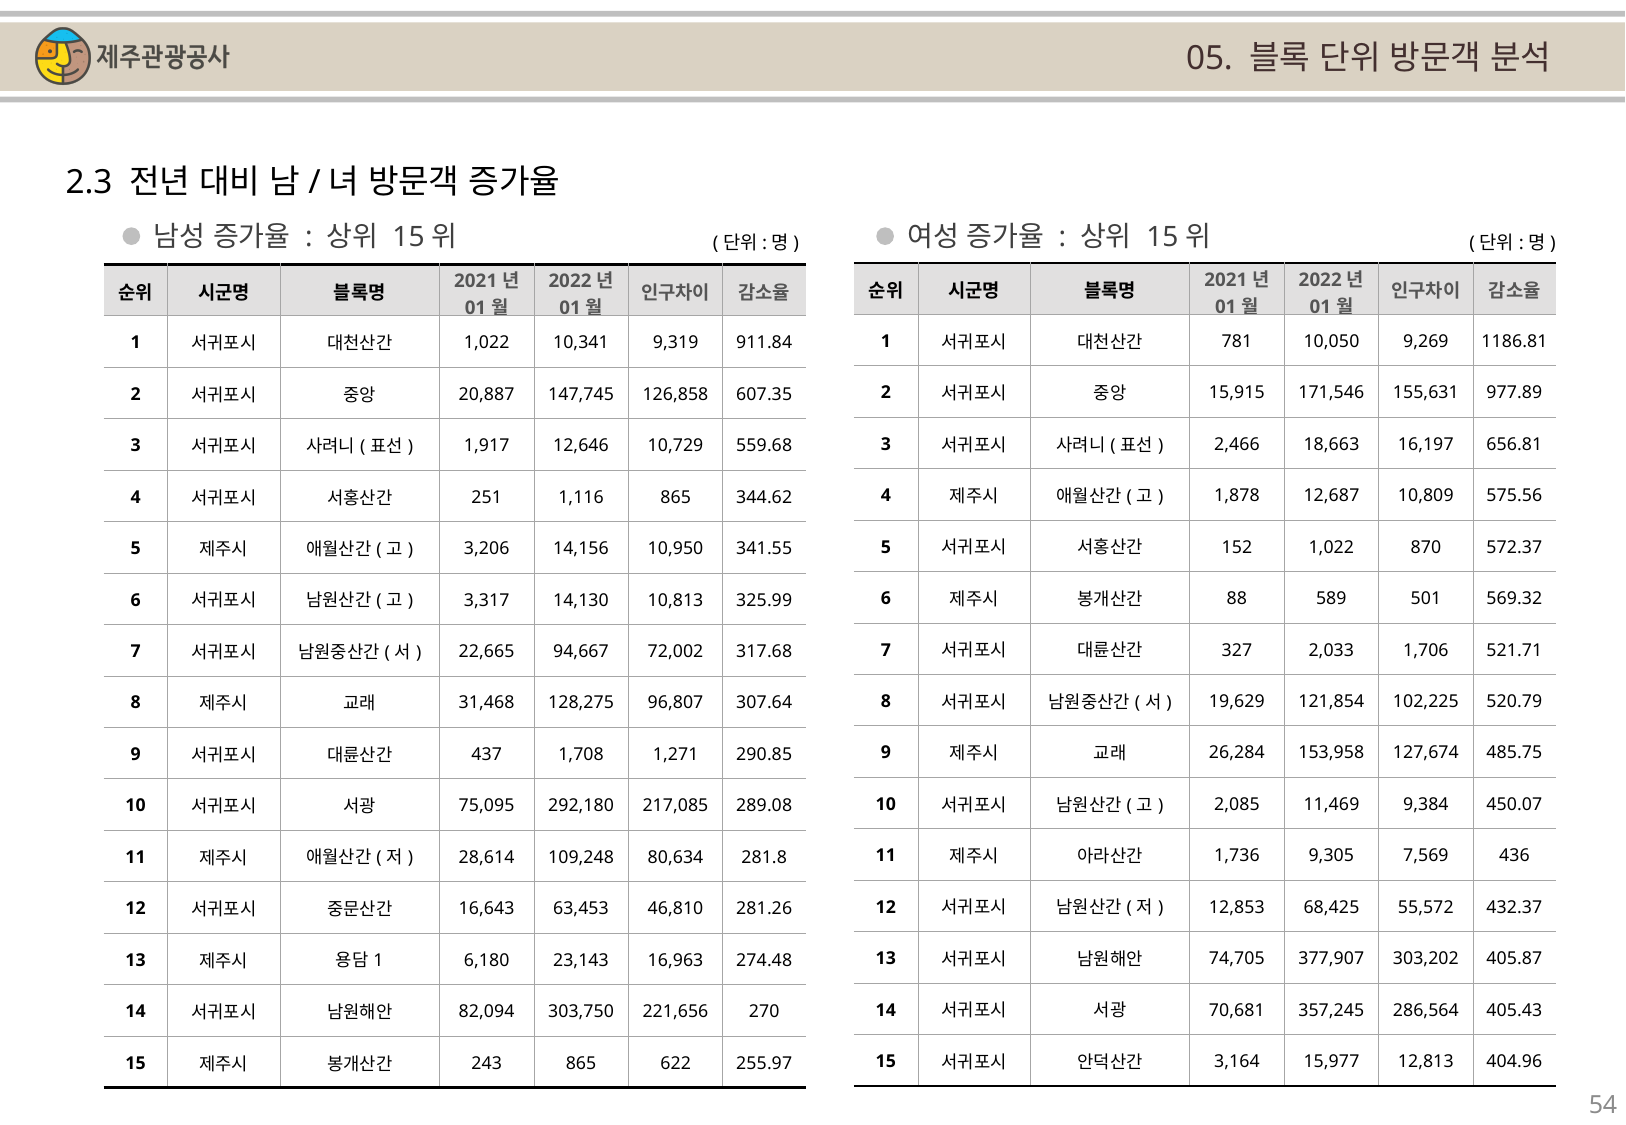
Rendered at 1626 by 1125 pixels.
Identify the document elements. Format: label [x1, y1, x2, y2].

table_cell [919, 418, 1030, 468]
table_header [1379, 264, 1473, 314]
table_cell [1031, 829, 1189, 880]
text_box [698, 223, 814, 261]
table_cell [1190, 315, 1284, 365]
table_cell [854, 778, 918, 828]
table_cell [1379, 675, 1473, 725]
table_cell [104, 368, 167, 418]
table_cell [535, 831, 628, 881]
table_cell [104, 677, 167, 727]
table_cell [104, 728, 167, 778]
table_cell [1031, 315, 1189, 365]
table_cell [535, 625, 628, 676]
table_cell [535, 934, 628, 984]
table_header [281, 266, 439, 315]
text_box [875, 210, 1226, 260]
table_cell [854, 366, 918, 417]
table_cell [281, 985, 439, 1036]
table_cell [1379, 315, 1473, 365]
table_cell [168, 419, 280, 470]
table_cell [1031, 418, 1189, 468]
table_cell [281, 522, 439, 573]
table_cell [1285, 418, 1378, 468]
table_cell [168, 471, 280, 521]
table_cell [723, 316, 806, 367]
table_header [629, 266, 722, 315]
table_cell [854, 726, 918, 777]
table_cell [104, 471, 167, 521]
table_cell [104, 831, 167, 881]
table_cell [281, 779, 439, 830]
table_cell [629, 471, 722, 521]
table_cell [281, 419, 439, 470]
table_header [1285, 264, 1378, 314]
table_cell [535, 522, 628, 573]
table_cell [1190, 469, 1284, 520]
table_cell [1285, 726, 1378, 777]
table_cell [1379, 624, 1473, 674]
table_cell [535, 985, 628, 1036]
table_cell [1379, 572, 1473, 623]
table_cell [919, 572, 1030, 623]
table_cell [1031, 932, 1189, 983]
table_cell [1031, 1035, 1189, 1085]
table_cell [1285, 932, 1378, 983]
table_cell [281, 728, 439, 778]
table_cell [104, 625, 167, 676]
table_cell [168, 831, 280, 881]
table_cell [281, 471, 439, 521]
table_cell [854, 984, 918, 1034]
table_cell [440, 677, 534, 727]
table_cell [168, 625, 280, 676]
table_cell [1190, 778, 1284, 828]
table_cell [629, 419, 722, 470]
table_cell [440, 471, 534, 521]
table_cell [1474, 469, 1556, 520]
table_cell [854, 521, 918, 571]
table_cell [1190, 418, 1284, 468]
table_cell [854, 829, 918, 880]
table_cell [1190, 624, 1284, 674]
table_cell [1031, 572, 1189, 623]
table_cell [1474, 1035, 1556, 1063]
table_cell [723, 934, 806, 984]
table_cell [1474, 315, 1556, 365]
table_cell [1031, 778, 1189, 828]
table_cell [629, 522, 722, 573]
table_cell [168, 985, 280, 1036]
table_cell [919, 521, 1030, 571]
table_cell [1285, 366, 1378, 417]
table_cell [281, 934, 439, 984]
table_cell [1379, 521, 1473, 571]
table_cell [440, 625, 534, 676]
table_cell [1379, 829, 1473, 880]
table_cell [1190, 726, 1284, 777]
table_cell [440, 831, 534, 881]
table_cell [919, 624, 1030, 674]
table_cell [440, 316, 534, 367]
table_cell [919, 469, 1030, 520]
table_cell [535, 574, 628, 624]
table_cell [1474, 366, 1556, 417]
table_cell [629, 831, 722, 881]
table_cell [440, 985, 534, 1036]
table_cell [1474, 675, 1556, 725]
table_cell [104, 522, 167, 573]
table_cell [1190, 521, 1284, 571]
table_cell [1285, 984, 1378, 1034]
table_cell [104, 985, 167, 1036]
table_cell [629, 779, 722, 830]
text_box [121, 210, 472, 260]
table_cell [168, 882, 280, 933]
table_cell [168, 574, 280, 624]
text_box [1042, 28, 1595, 84]
table_cell [1474, 829, 1556, 880]
table_cell [1031, 675, 1189, 725]
table_cell [629, 985, 722, 1036]
table_cell [919, 315, 1030, 365]
table_cell [1474, 624, 1556, 674]
table_header [723, 266, 806, 315]
table_cell [1190, 881, 1284, 931]
table_cell [1285, 315, 1378, 365]
table_cell [919, 881, 1030, 931]
table_cell [168, 934, 280, 984]
table_cell [104, 934, 167, 984]
table_cell [281, 677, 439, 727]
table_cell [919, 778, 1030, 828]
table_cell [1031, 469, 1189, 520]
table_cell [440, 934, 534, 984]
table_cell [1190, 984, 1284, 1034]
text_box [50, 152, 1144, 208]
table_cell [535, 316, 628, 367]
table_cell [1379, 469, 1473, 520]
table_cell [854, 675, 918, 725]
table_cell [440, 1037, 534, 1086]
table_header [440, 266, 534, 315]
table_cell [440, 882, 534, 933]
table_cell [1031, 984, 1189, 1034]
table_cell [919, 932, 1030, 983]
table_cell [723, 728, 806, 778]
table_cell [281, 574, 439, 624]
table_header [104, 266, 167, 315]
table_cell [1474, 521, 1556, 571]
table_cell [629, 316, 722, 367]
table_cell [1379, 881, 1473, 931]
table_cell [1285, 469, 1378, 520]
table_cell [919, 366, 1030, 417]
table_cell [168, 728, 280, 778]
table_cell [1190, 572, 1284, 623]
table_cell [281, 1037, 439, 1086]
table_cell [1190, 932, 1284, 983]
table_cell [104, 882, 167, 933]
table_cell [1474, 984, 1556, 1034]
table_cell [1190, 366, 1284, 417]
table_cell [723, 574, 806, 624]
table_cell [629, 882, 722, 933]
table_cell [629, 728, 722, 778]
table_cell [723, 471, 806, 521]
table_cell [168, 522, 280, 573]
table_cell [854, 1035, 918, 1085]
table_header [1031, 264, 1189, 314]
table_cell [919, 829, 1030, 880]
table_header [168, 266, 280, 315]
table_header [535, 266, 628, 315]
table_cell [168, 1037, 280, 1086]
table_cell [1474, 932, 1556, 983]
table_cell [104, 779, 167, 830]
table_cell [1379, 366, 1473, 417]
table_cell [1474, 881, 1556, 931]
table_cell [723, 831, 806, 881]
table_cell [1379, 778, 1473, 828]
table_cell [1190, 1035, 1284, 1085]
text_box [1454, 223, 1571, 261]
table_cell [854, 418, 918, 468]
table_cell [723, 985, 806, 1036]
table_cell [919, 1035, 1030, 1085]
table_cell [440, 728, 534, 778]
table_cell [168, 677, 280, 727]
table_cell [281, 625, 439, 676]
table_cell [629, 677, 722, 727]
table_cell [723, 522, 806, 573]
table_header [1190, 264, 1284, 314]
table_cell [854, 469, 918, 520]
table_header [854, 264, 918, 314]
table_cell [1031, 366, 1189, 417]
table_cell [1379, 418, 1473, 468]
table_cell [1190, 829, 1284, 880]
table_cell [1031, 881, 1189, 931]
table_cell [535, 368, 628, 418]
table_cell [281, 831, 439, 881]
table_cell [104, 419, 167, 470]
table_cell [629, 574, 722, 624]
table_cell [1031, 624, 1189, 674]
table_cell [440, 574, 534, 624]
table_cell [1190, 675, 1284, 725]
table_cell [1474, 418, 1556, 468]
table_cell [535, 471, 628, 521]
table_cell [104, 574, 167, 624]
table_cell [1379, 932, 1473, 983]
table_cell [723, 368, 806, 418]
table_cell [440, 368, 534, 418]
picture [31, 26, 232, 87]
table_cell [1285, 521, 1378, 571]
table_cell [629, 368, 722, 418]
table_cell [629, 625, 722, 676]
table_cell [281, 368, 439, 418]
table_cell [168, 779, 280, 830]
table_cell [723, 625, 806, 676]
table_cell [281, 316, 439, 367]
table_cell [1379, 984, 1473, 1034]
table_cell [168, 316, 280, 367]
slide_number [1251, 1063, 1618, 1123]
table_cell [854, 624, 918, 674]
table_cell [629, 1037, 722, 1086]
table_cell [535, 1037, 628, 1086]
table_cell [1379, 726, 1473, 777]
table_cell [535, 728, 628, 778]
table_cell [1285, 675, 1378, 725]
table_cell [1031, 726, 1189, 777]
table_cell [854, 315, 918, 365]
table_cell [919, 984, 1030, 1034]
table_cell [854, 932, 918, 983]
table_cell [723, 1037, 806, 1086]
table_cell [535, 779, 628, 830]
table_cell [1285, 1035, 1378, 1063]
table_cell [919, 726, 1030, 777]
table_cell [723, 779, 806, 830]
table_cell [104, 1037, 167, 1086]
table_cell [535, 882, 628, 933]
table_cell [1285, 624, 1378, 674]
table_cell [723, 882, 806, 933]
table_cell [1474, 572, 1556, 623]
table_cell [281, 882, 439, 933]
table_cell [168, 368, 280, 418]
table_cell [723, 677, 806, 727]
table_cell [440, 522, 534, 573]
table_cell [535, 677, 628, 727]
table_cell [1474, 778, 1556, 828]
table_header [1474, 264, 1556, 314]
table_cell [854, 881, 918, 931]
table_cell [1379, 1035, 1473, 1063]
table_cell [1031, 521, 1189, 571]
table_cell [919, 675, 1030, 725]
table_cell [1285, 778, 1378, 828]
table_header [919, 264, 1030, 314]
table_cell [104, 316, 167, 367]
table_cell [1474, 726, 1556, 777]
table_cell [440, 779, 534, 830]
table_cell [629, 934, 722, 984]
table_cell [854, 572, 918, 623]
table_cell [1285, 829, 1378, 880]
table_cell [1285, 572, 1378, 623]
table_cell [535, 419, 628, 470]
table_cell [440, 419, 534, 470]
table_cell [1285, 881, 1378, 931]
table_cell [723, 419, 806, 470]
